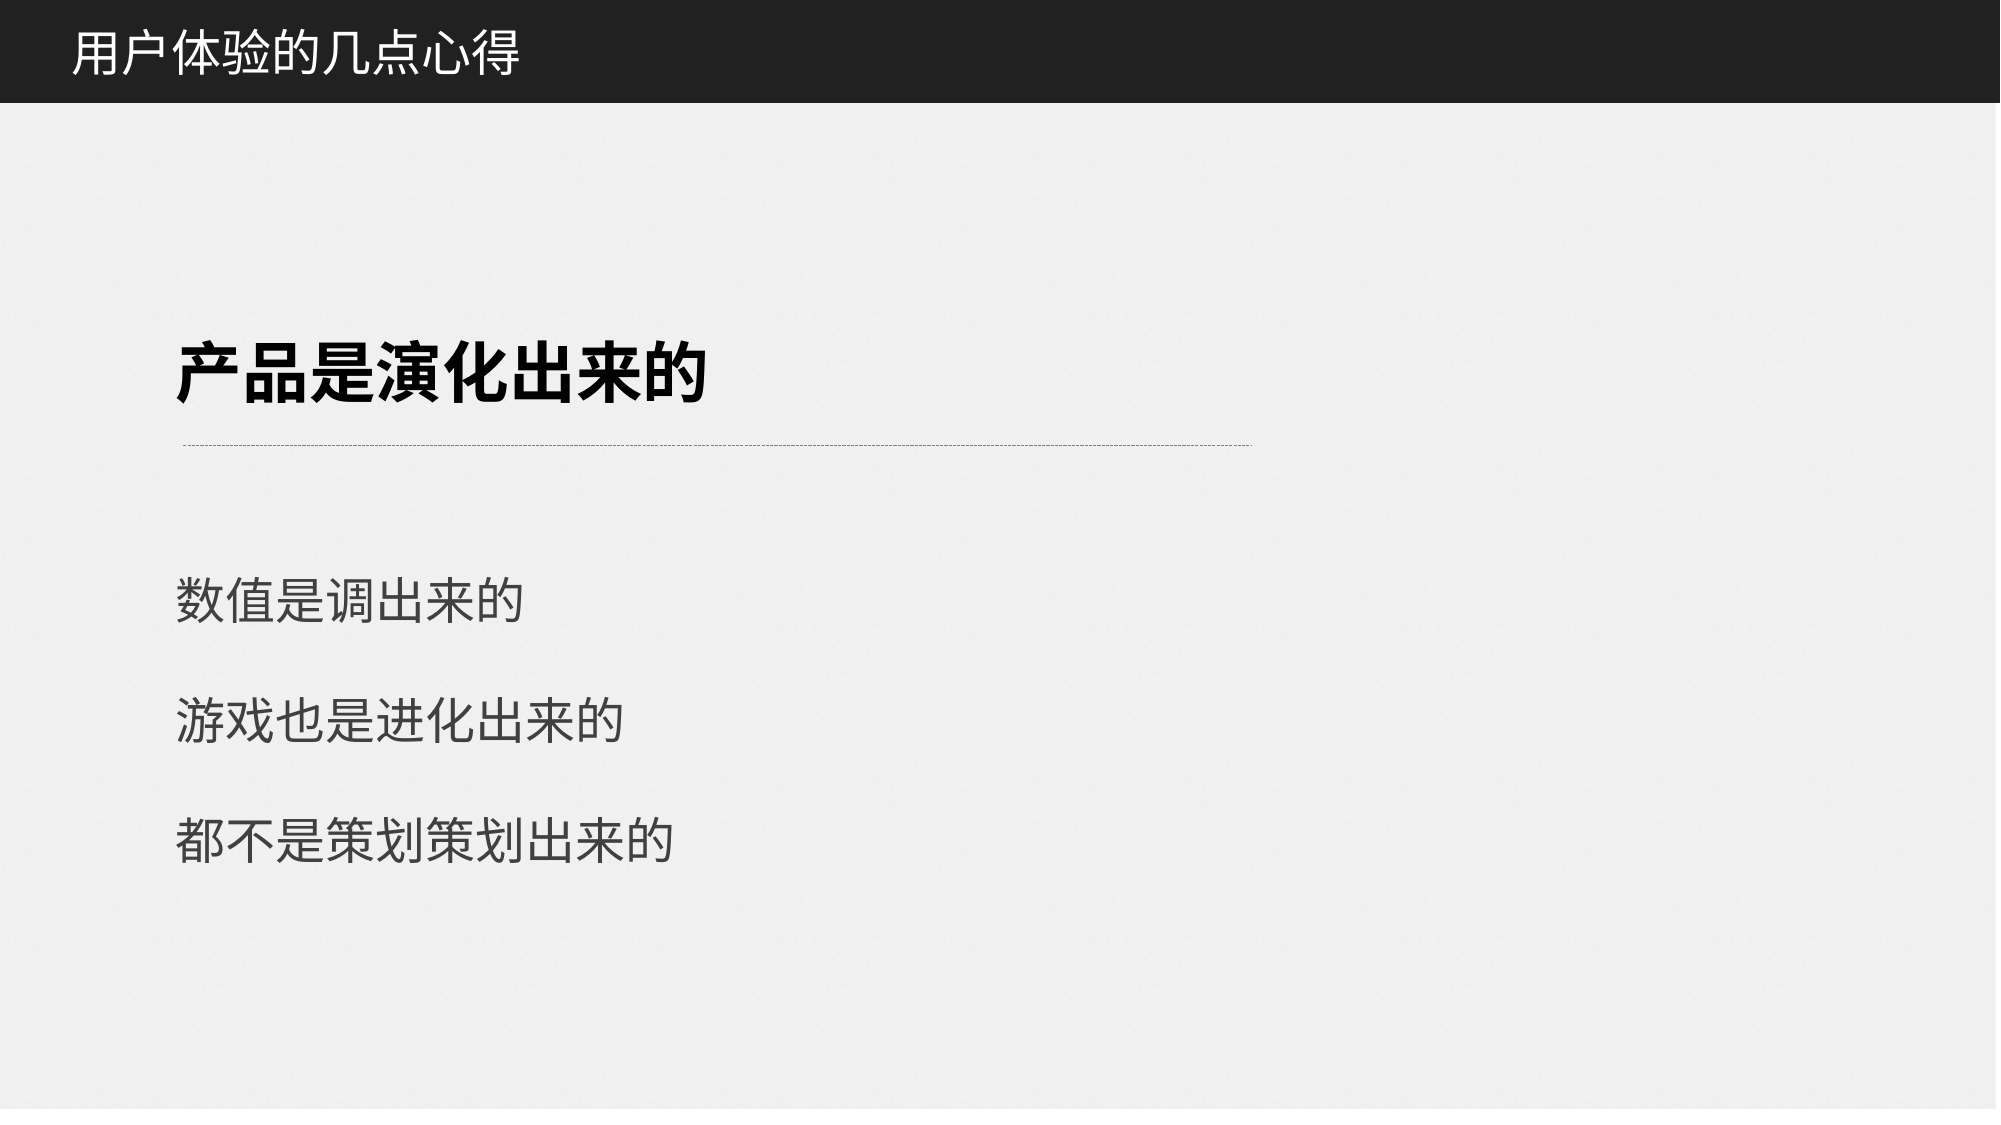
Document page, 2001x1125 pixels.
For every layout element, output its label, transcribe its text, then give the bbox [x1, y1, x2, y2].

text_box [0, 103, 1997, 1110]
text_box 产品是演化出来的 [160, 323, 915, 419]
text_box 用户体验的几点心得 [0, 0, 2000, 103]
text_box 数值是调出来的 游戏也是进化出来的 都不是策划策划出来的 [160, 562, 1178, 878]
